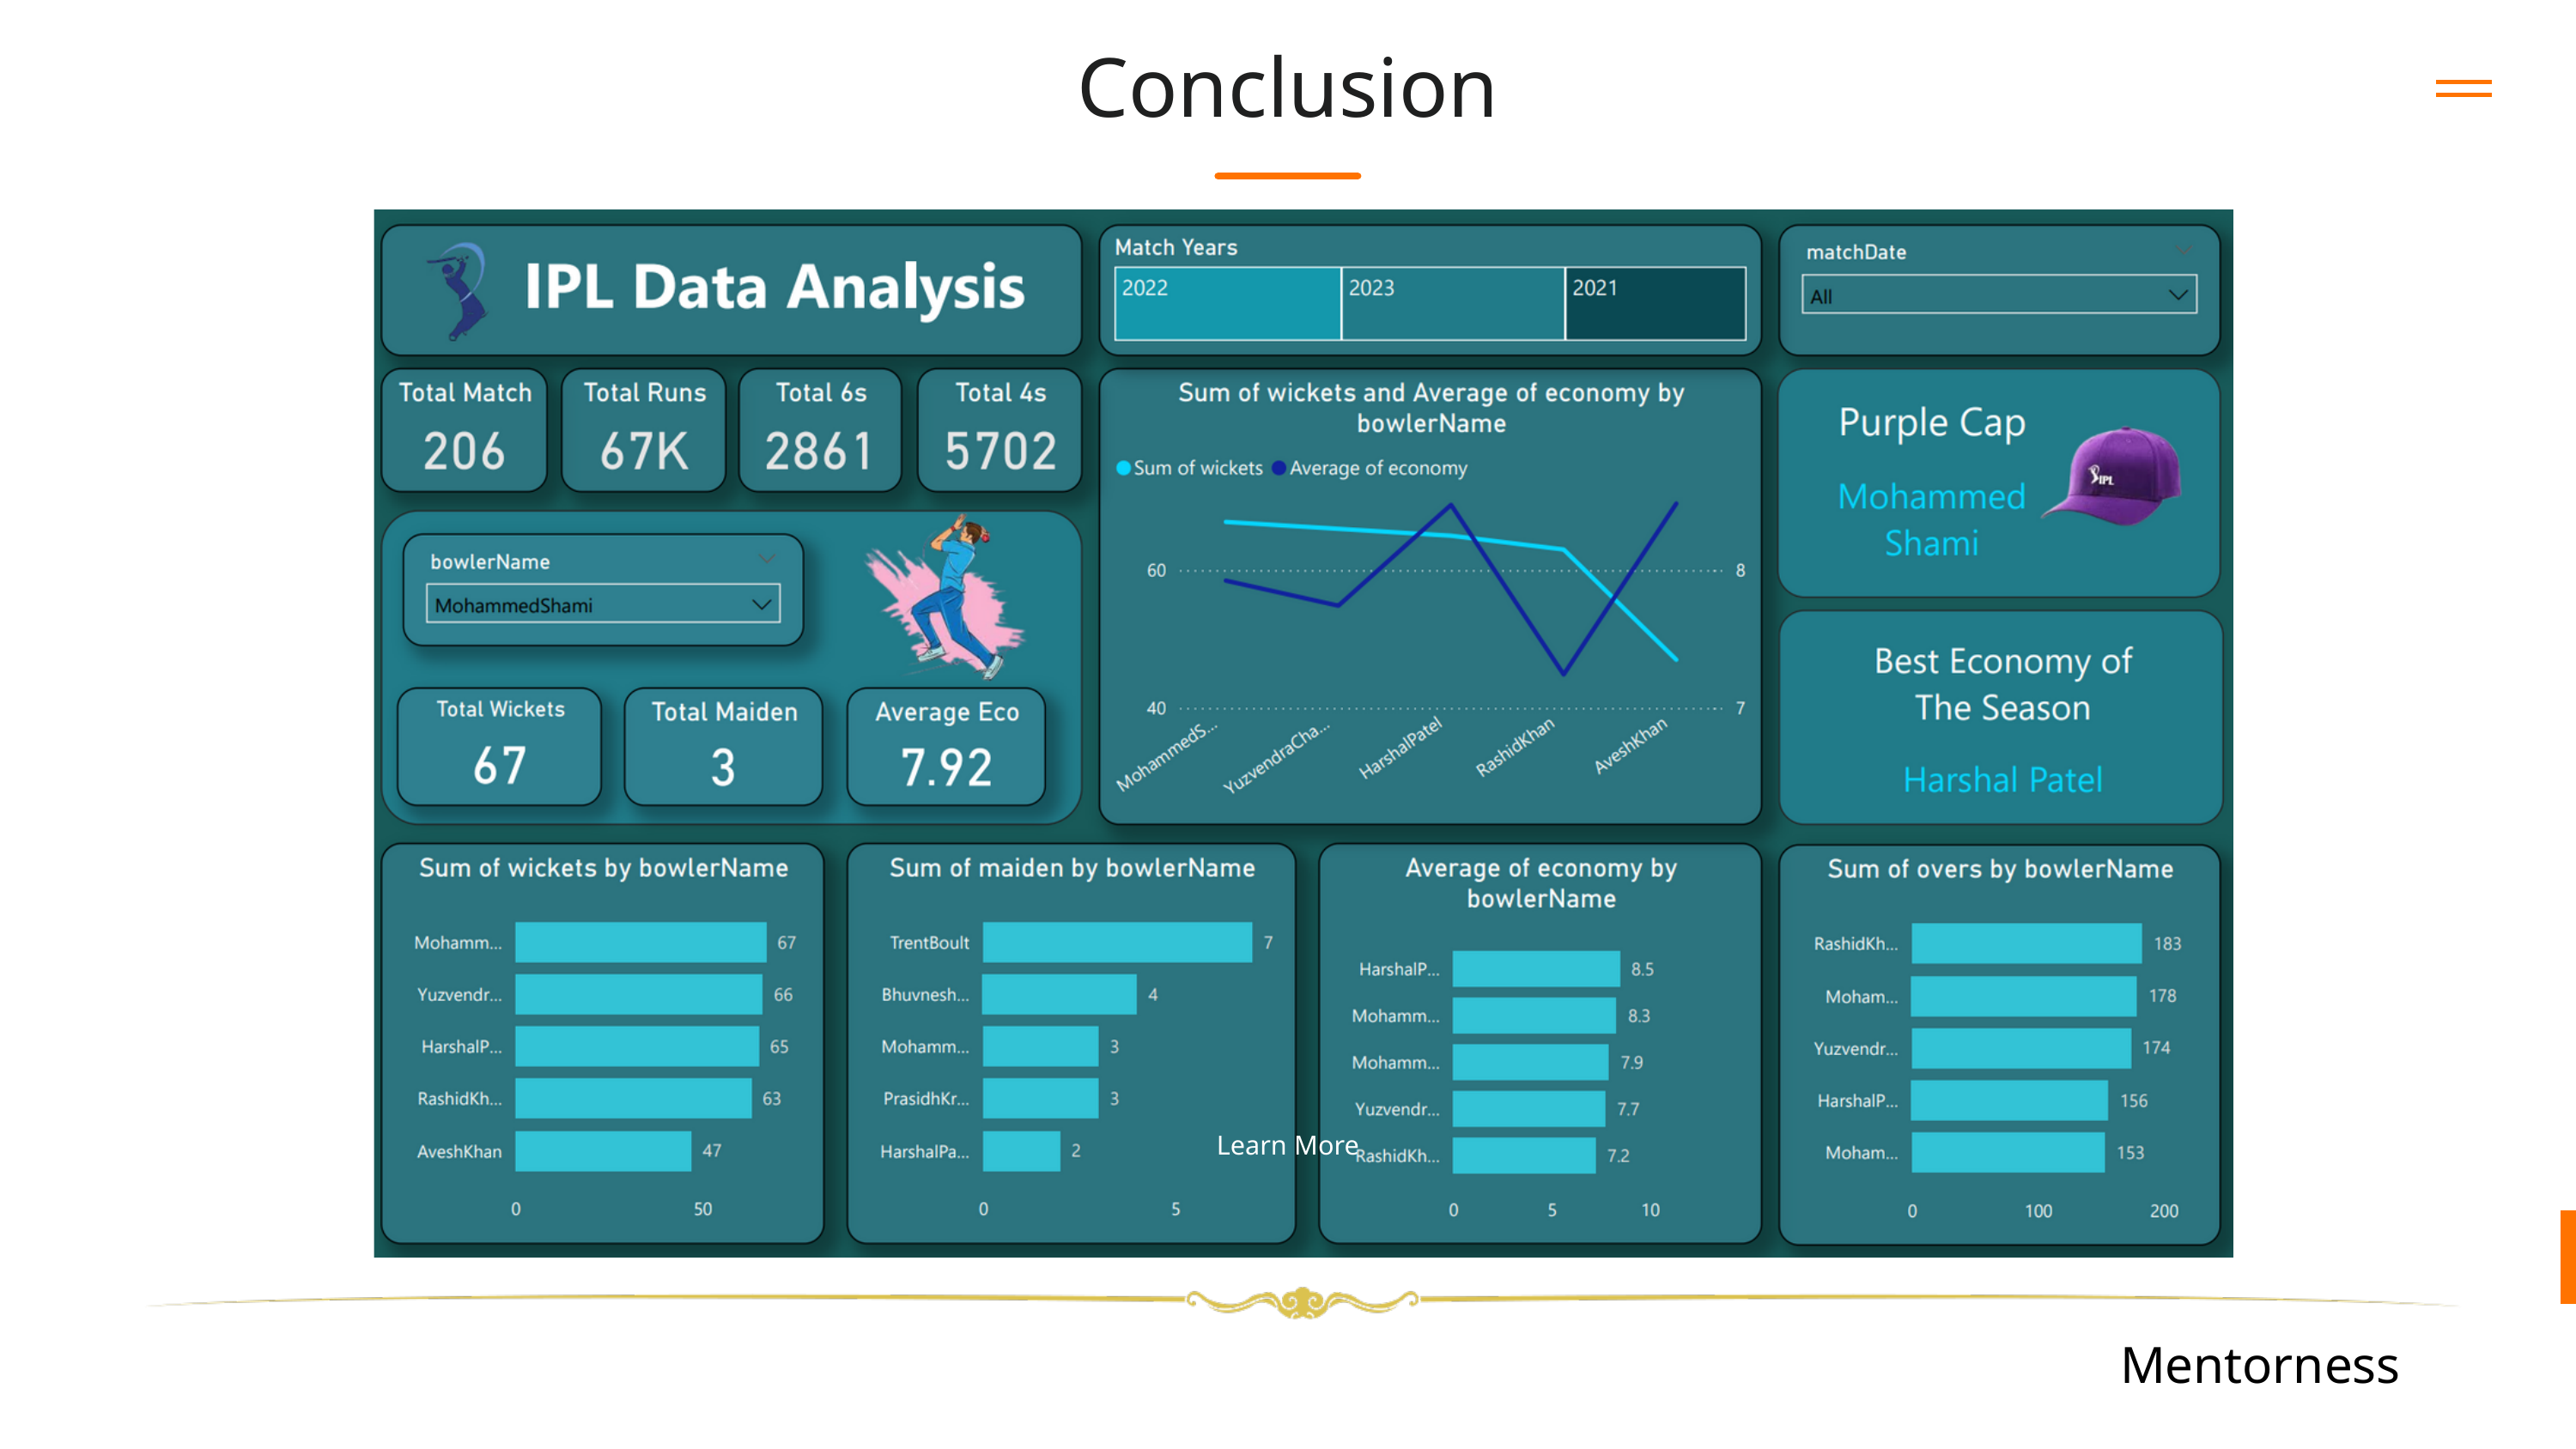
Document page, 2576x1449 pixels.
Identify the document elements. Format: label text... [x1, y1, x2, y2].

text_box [2435, 92, 2493, 97]
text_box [2435, 79, 2493, 84]
text_box Mentorness [2120, 1334, 2464, 1393]
text_box Conclusion [1042, 38, 1534, 134]
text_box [1214, 172, 1362, 180]
text_box Learn More [1146, 1123, 1430, 1161]
text_box [144, 1285, 2463, 1322]
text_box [2560, 1210, 2576, 1304]
text_box [374, 209, 2233, 1258]
